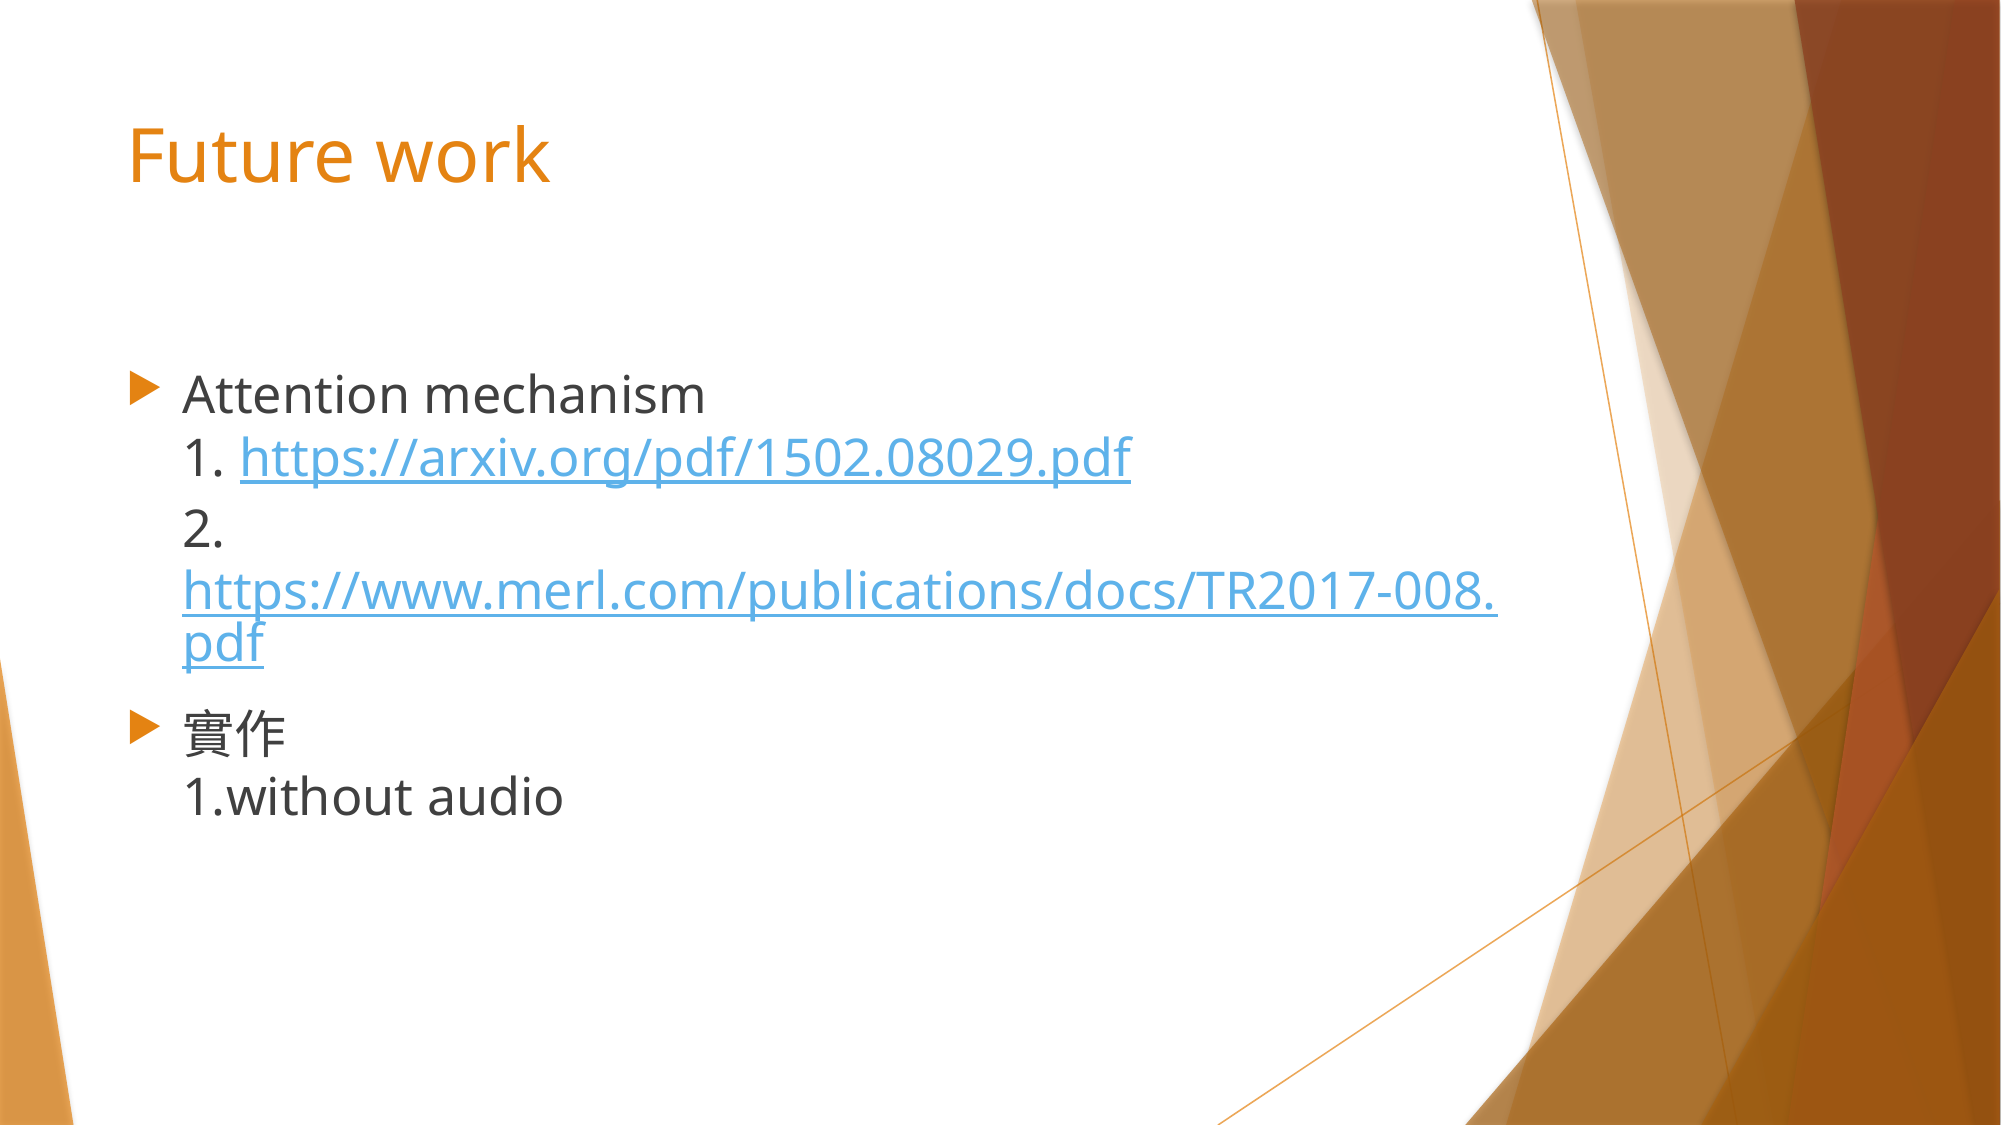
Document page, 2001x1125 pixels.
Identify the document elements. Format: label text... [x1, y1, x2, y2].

list Attention mechanism 1. https://arxiv.org/pdf/1502.08029.pdf 2. https://www.merl.com/publications/docs/TR2017-008.pdf 實作 1.without audio [111, 354, 1522, 992]
title Future work [111, 99, 1522, 317]
